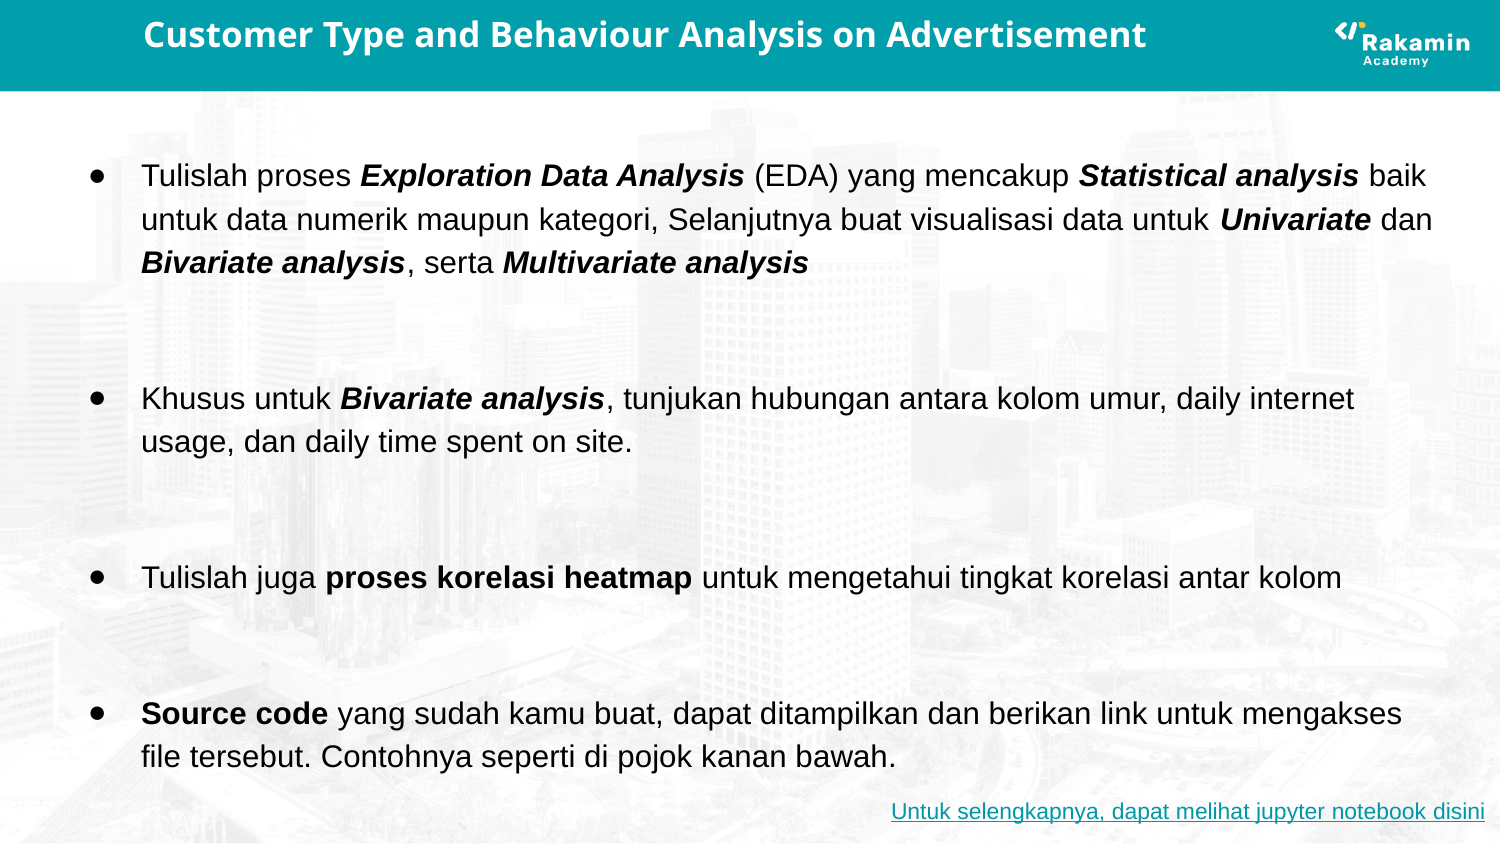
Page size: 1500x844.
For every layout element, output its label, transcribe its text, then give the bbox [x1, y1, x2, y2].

list Tulislah proses Exploration Data Analysis (EDA) yang mencakup Statistical analysis baik untuk data numerik maupun kategori, Selanjutnya buat visualisasi data untuk Univariate dan Bivariate analysis, serta Multivariate analysis Khusus untuk Bivariate analysis, tunjukan hubungan antara kolom umur, daily internet usage, dan daily time spent on site. Tulislah juga proses korelasi heatmap untuk mengetahui tingkat korelasi antar kolom Source code yang sudah kamu buat, dapat ditampilkan dan berikan link untuk mengakses file tersebut. Contohnya seperti di pojok kanan bawah. [51, 135, 1449, 808]
text_box Untuk selengkapnya, dapat melihat jupyter notebook disini [763, 782, 1500, 838]
title Customer Type and Behaviour Analysis on Advertisement [0, 0, 1291, 92]
picture [0, 0, 1500, 844]
